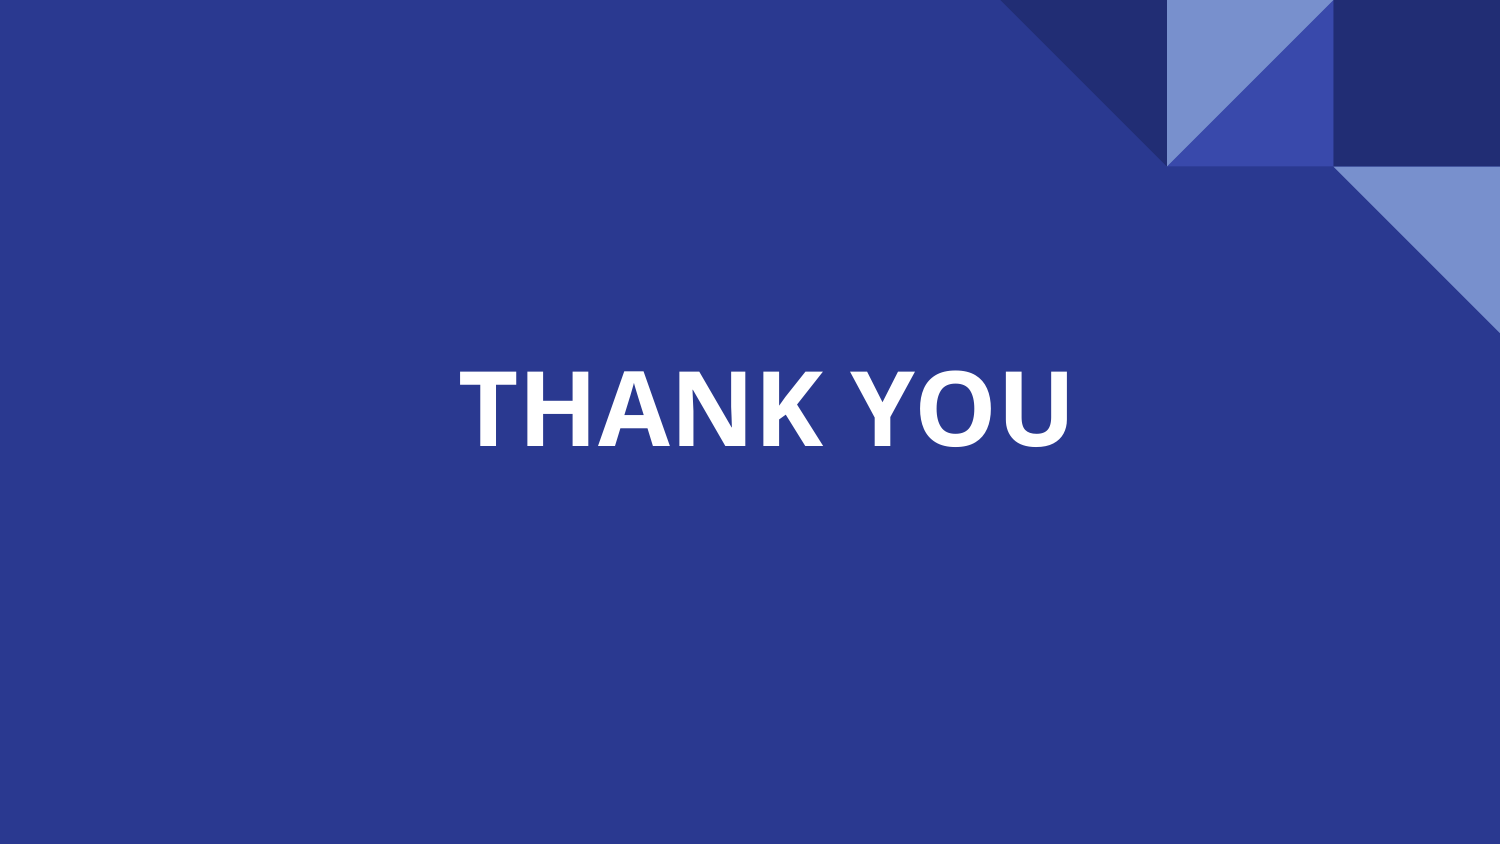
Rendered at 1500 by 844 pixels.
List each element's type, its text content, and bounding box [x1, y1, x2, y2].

text_box THANK YOU [443, 327, 1202, 483]
